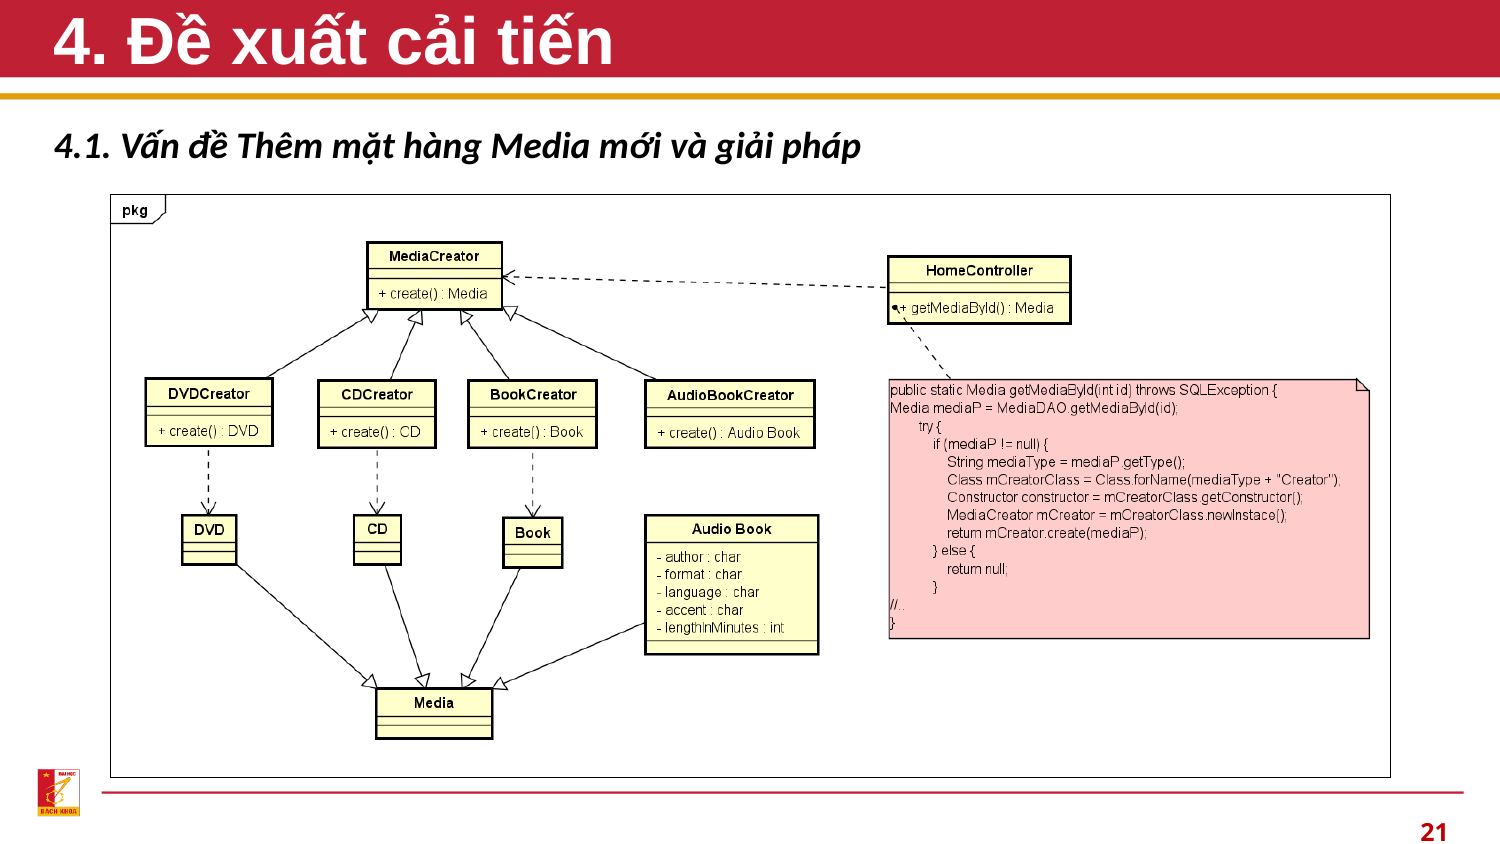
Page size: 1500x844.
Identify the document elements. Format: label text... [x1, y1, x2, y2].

picture [0, 0, 1500, 844]
list 4.1. Vấn đề Thêm mặt hàng Media mới và giải pháp [38, 118, 1462, 750]
slide_number 21 [1126, 808, 1464, 844]
title 4. Đề xuất cải tiến [38, 9, 1462, 66]
